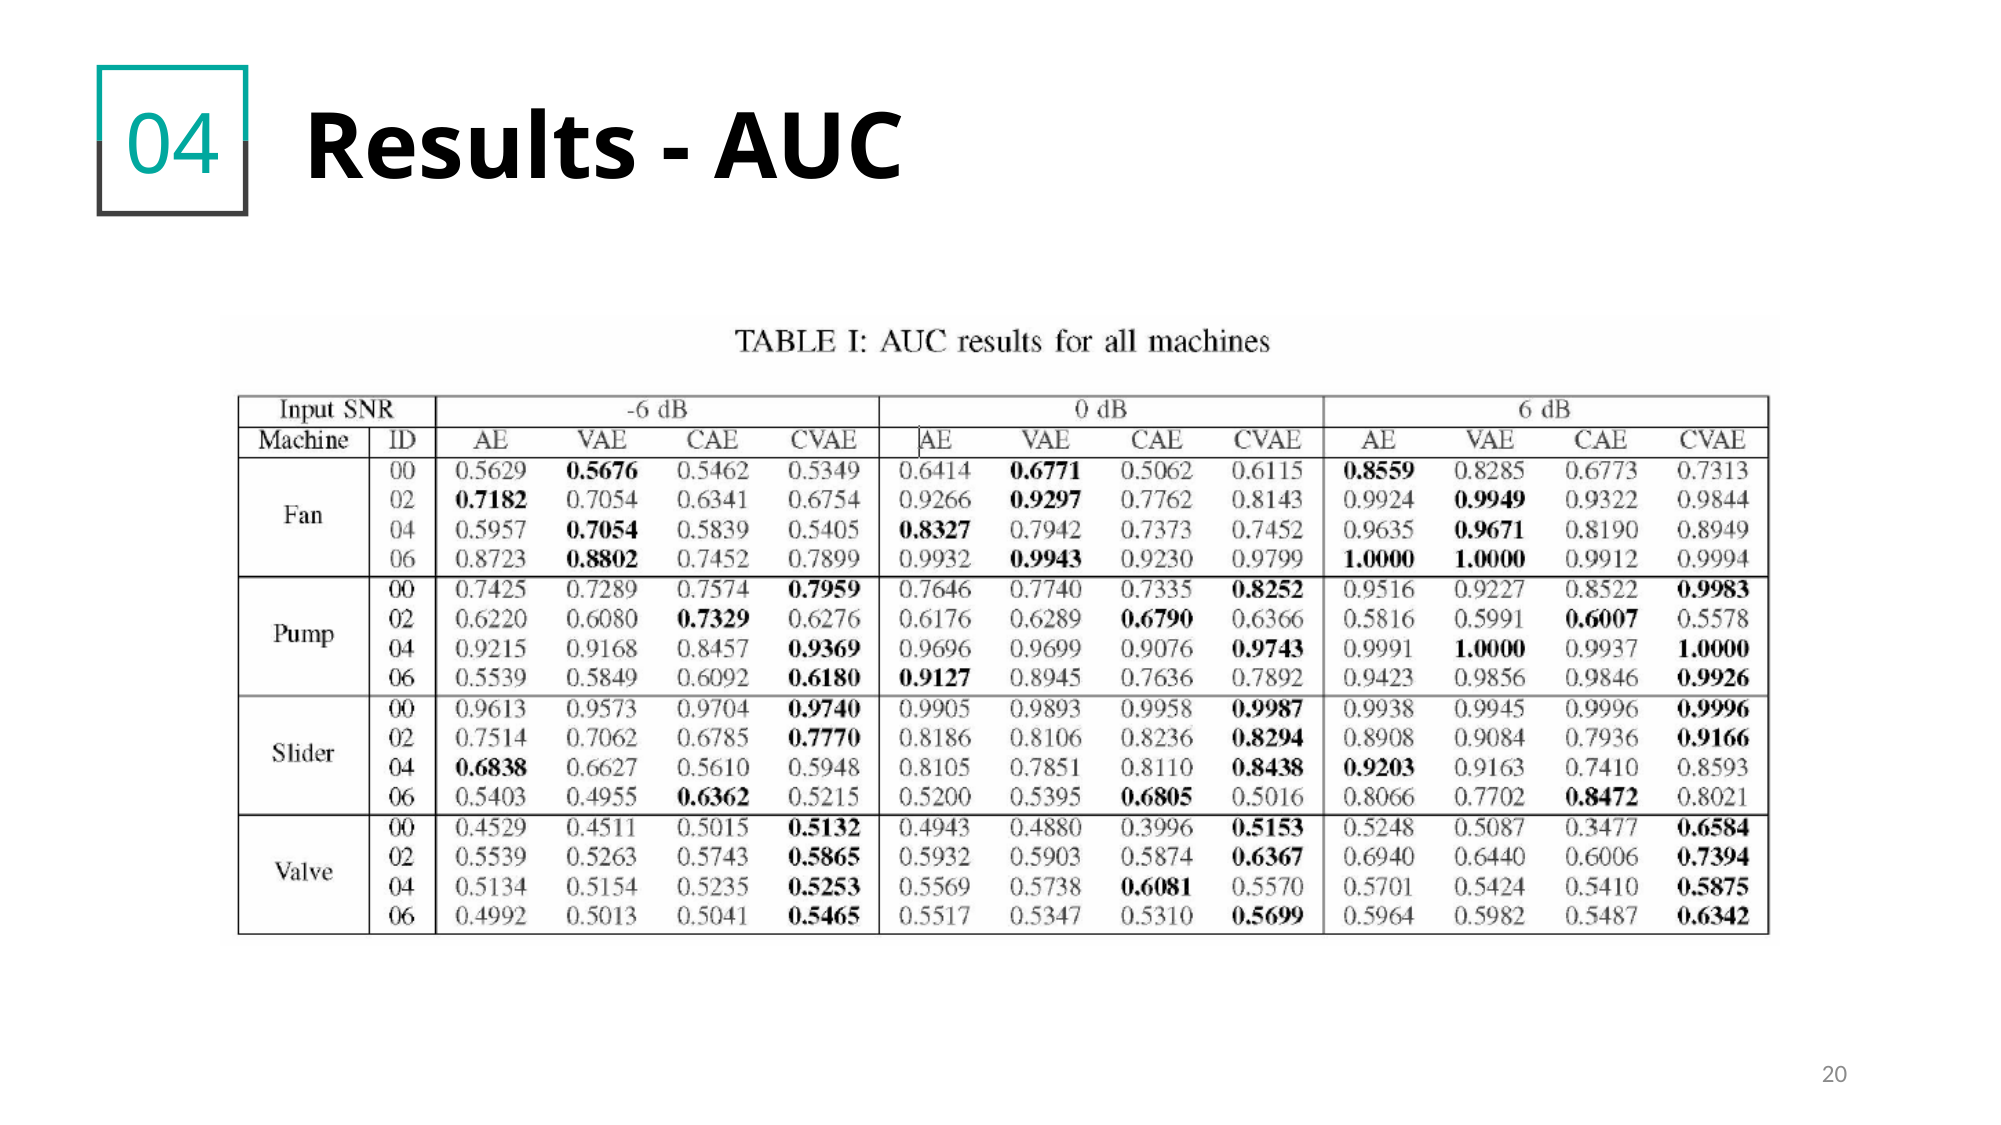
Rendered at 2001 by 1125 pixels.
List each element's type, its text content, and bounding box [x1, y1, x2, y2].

slide_number 20 [1412, 1042, 1863, 1103]
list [220, 315, 1780, 946]
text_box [96, 64, 249, 217]
text_box Results - AUC [289, 40, 1904, 258]
